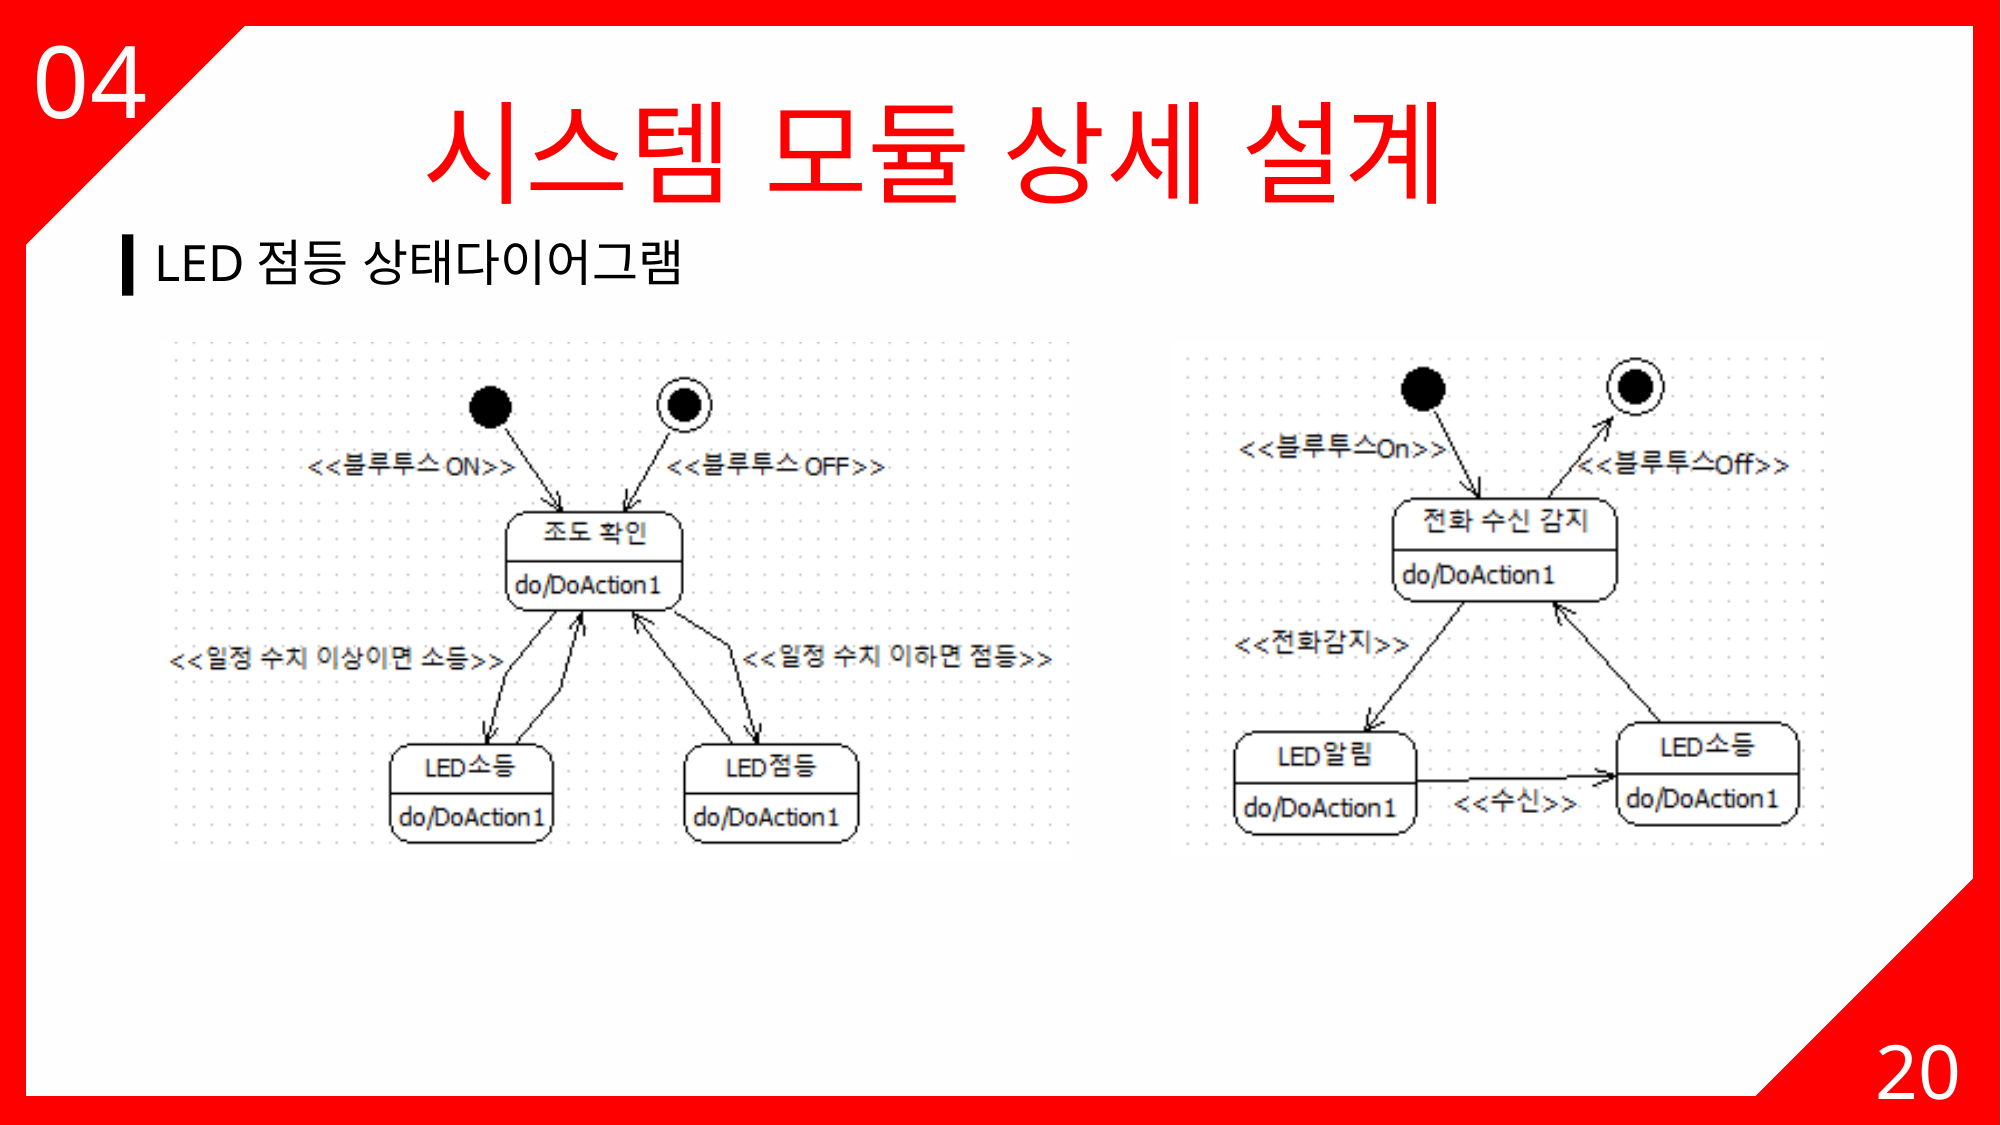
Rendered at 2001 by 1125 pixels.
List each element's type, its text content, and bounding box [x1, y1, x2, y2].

picture [160, 342, 1072, 860]
text_box [1725, 850, 2000, 1125]
text_box [0, 0, 273, 273]
text_box [10, 10, 1988, 1112]
text_box [225, 158, 2000, 273]
picture [1171, 342, 1824, 855]
text_box 시스템 모듈 상세 설계 [407, 75, 1464, 158]
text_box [122, 224, 1387, 300]
slide_number 20 [1526, 1045, 1977, 1106]
text_box 04 [18, 11, 163, 147]
